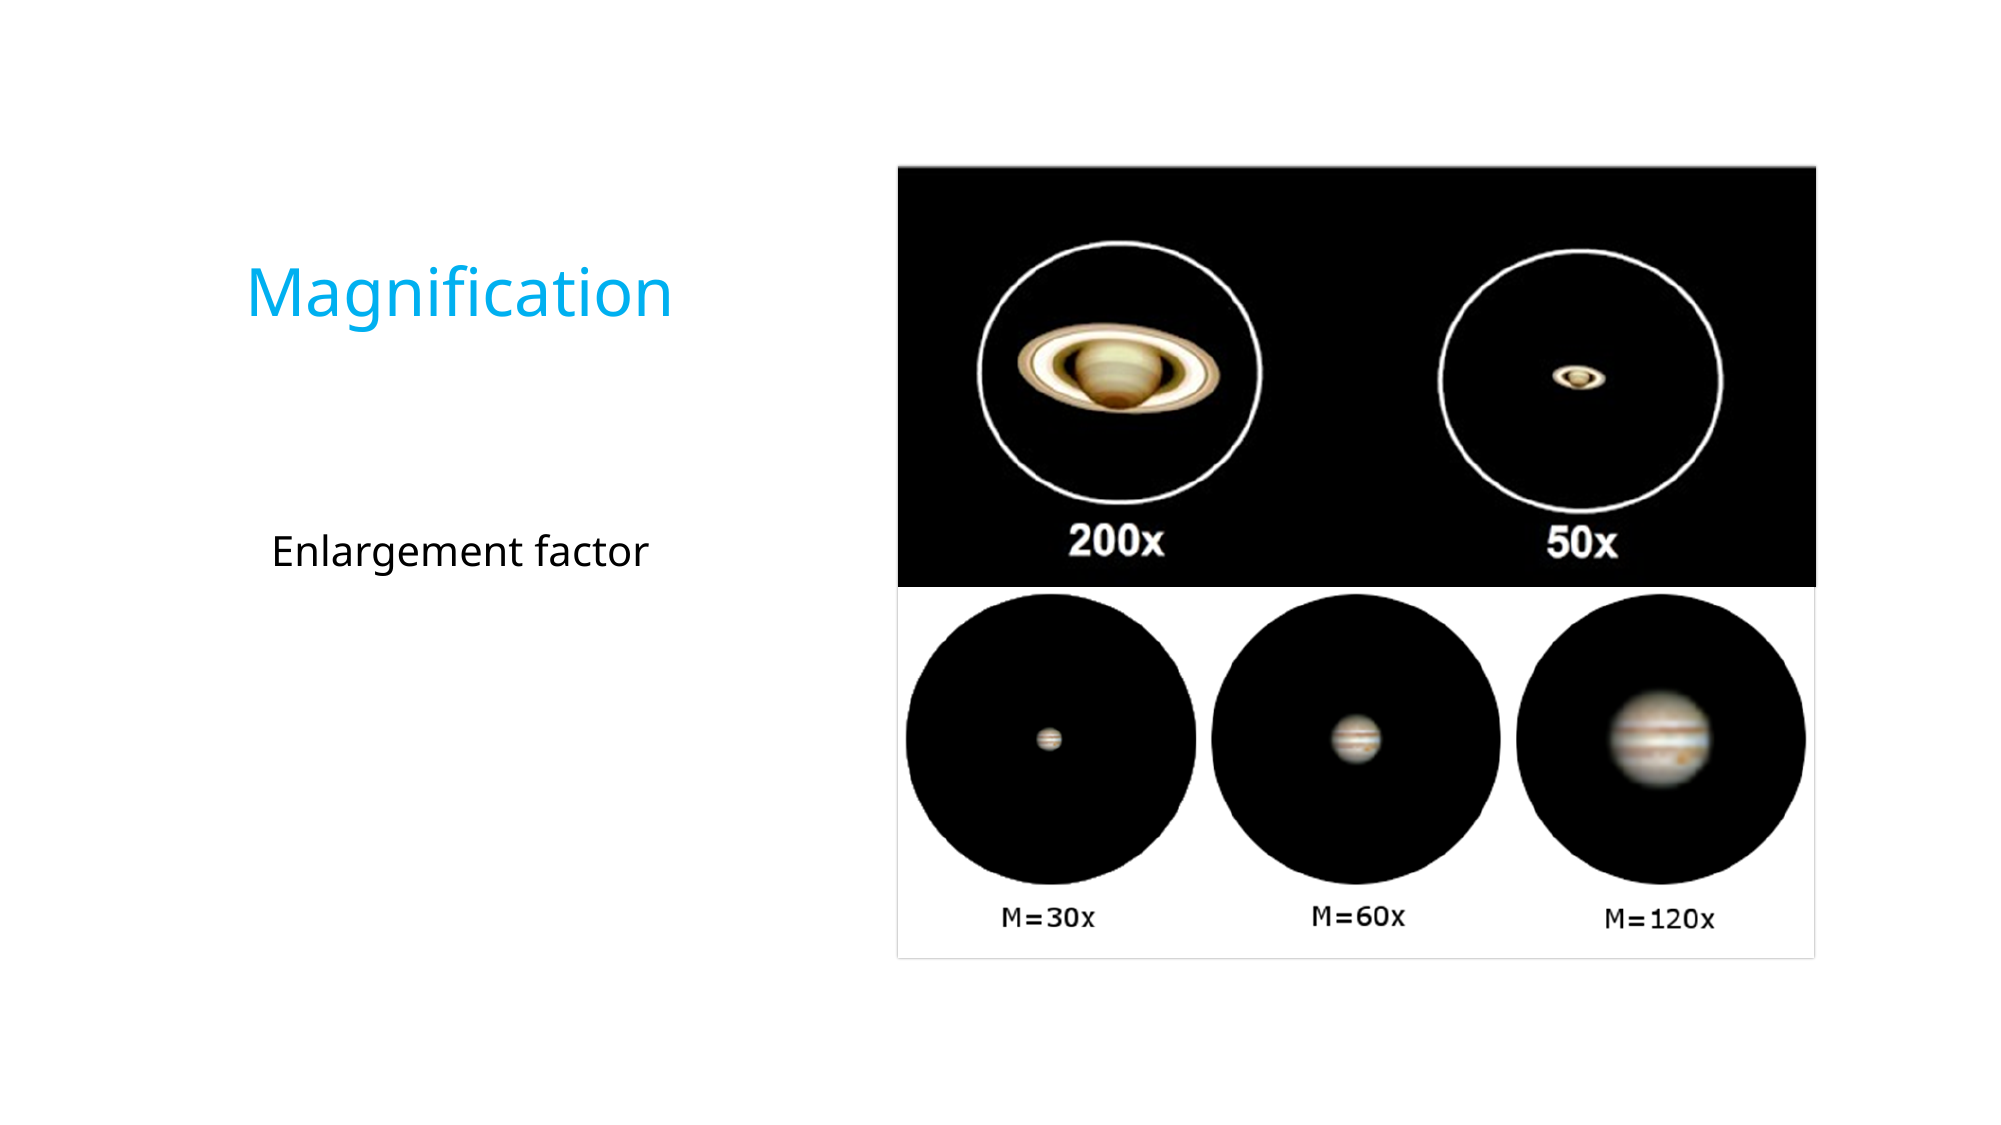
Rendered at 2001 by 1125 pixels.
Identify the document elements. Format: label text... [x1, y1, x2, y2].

title Magnification [137, 75, 783, 338]
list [893, 161, 1819, 962]
